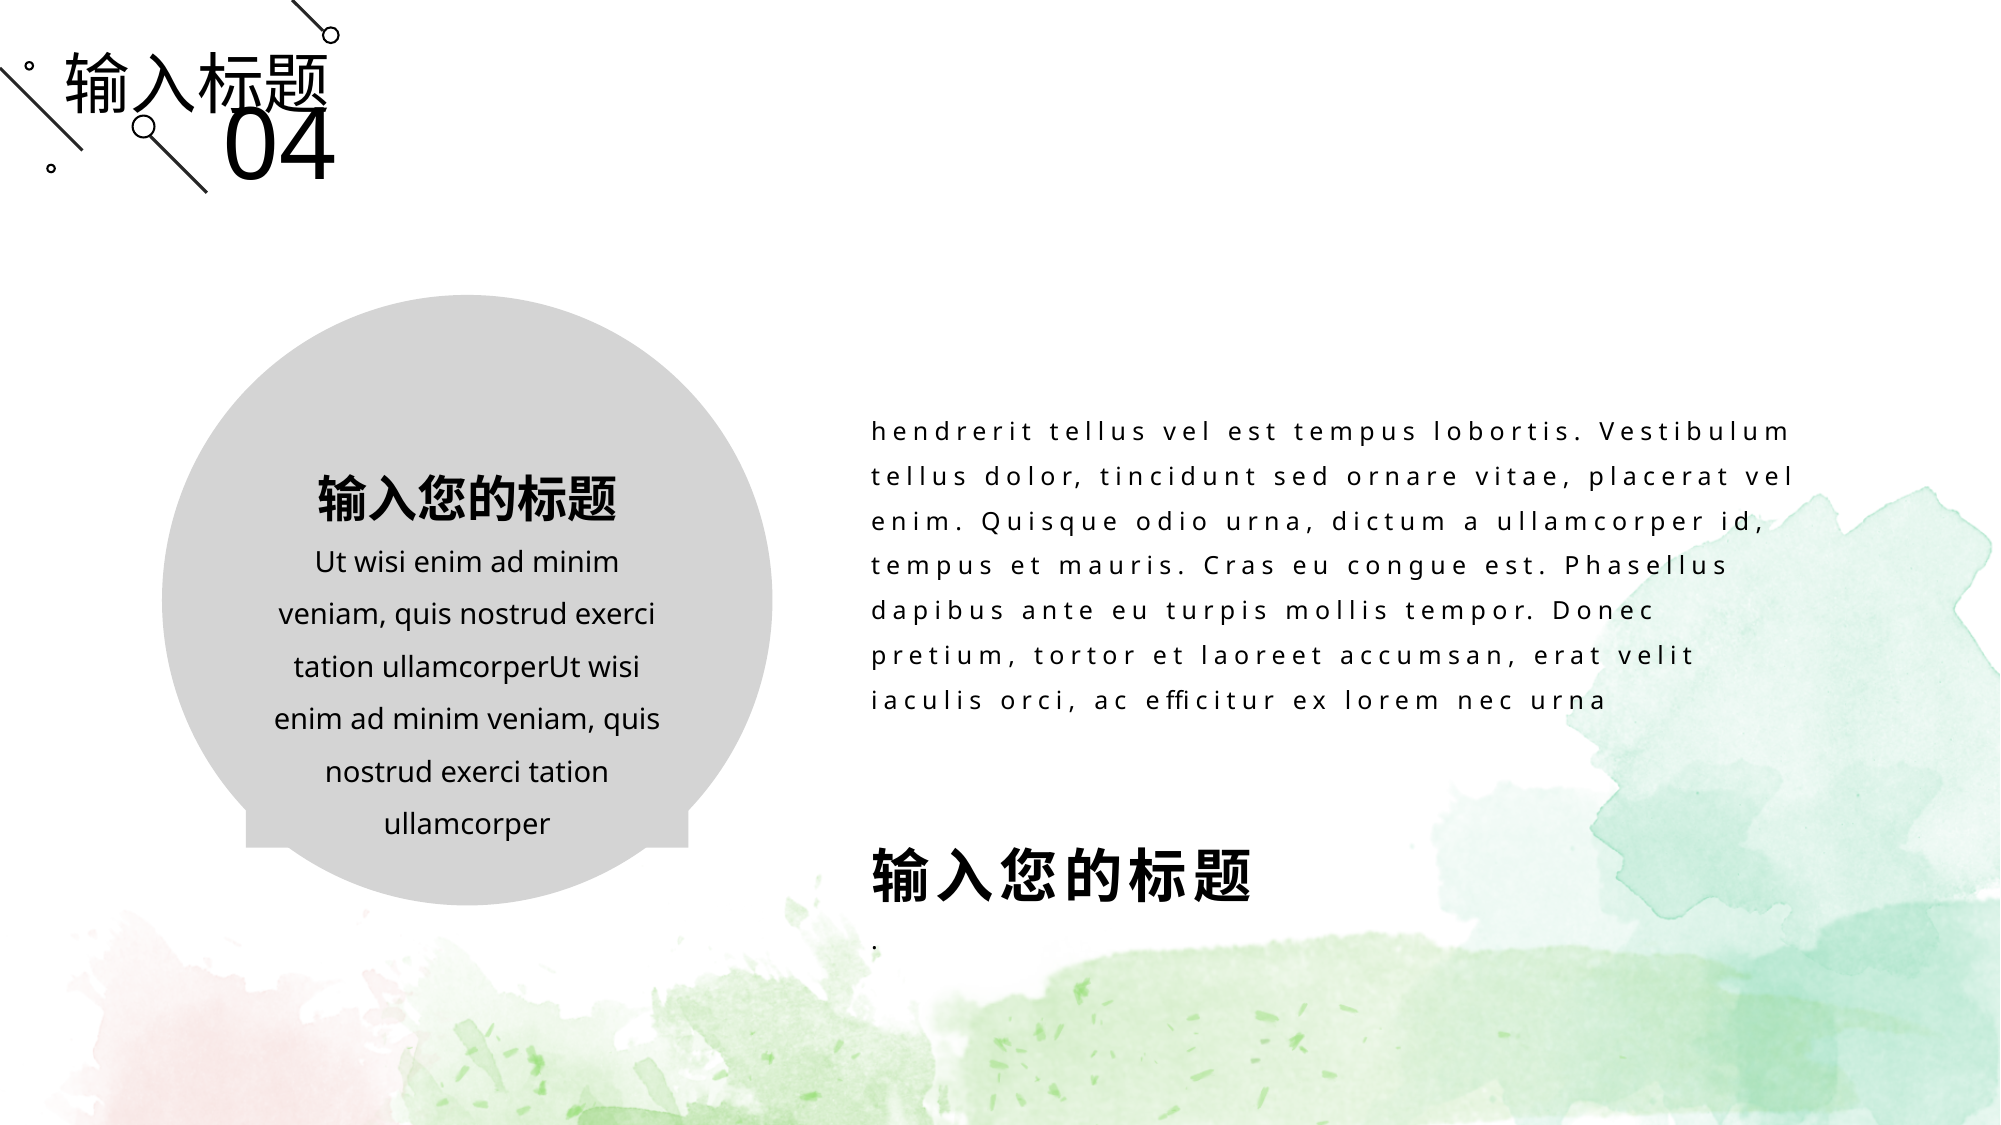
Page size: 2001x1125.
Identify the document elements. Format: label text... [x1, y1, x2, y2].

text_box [161, 294, 773, 906]
picture [0, 485, 2000, 1125]
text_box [0, 0, 354, 209]
text_box hendrerit tellus vel est tempus lobortis. Vestibulum tellus dolor, tincidunt sed ornare vitae, placerat vel enim. Quisque odio urna, dictum a ullamcorper id, tempus et mauris. Cras eu congue est. Phasellus dapibus ante eu turpis mollis tempor. Donec pretium, tortor et laoreet accumsan, erat velit iaculis orci, ac efficitur ex lorem nec urna 输入您的标题 . [856, 392, 1838, 962]
